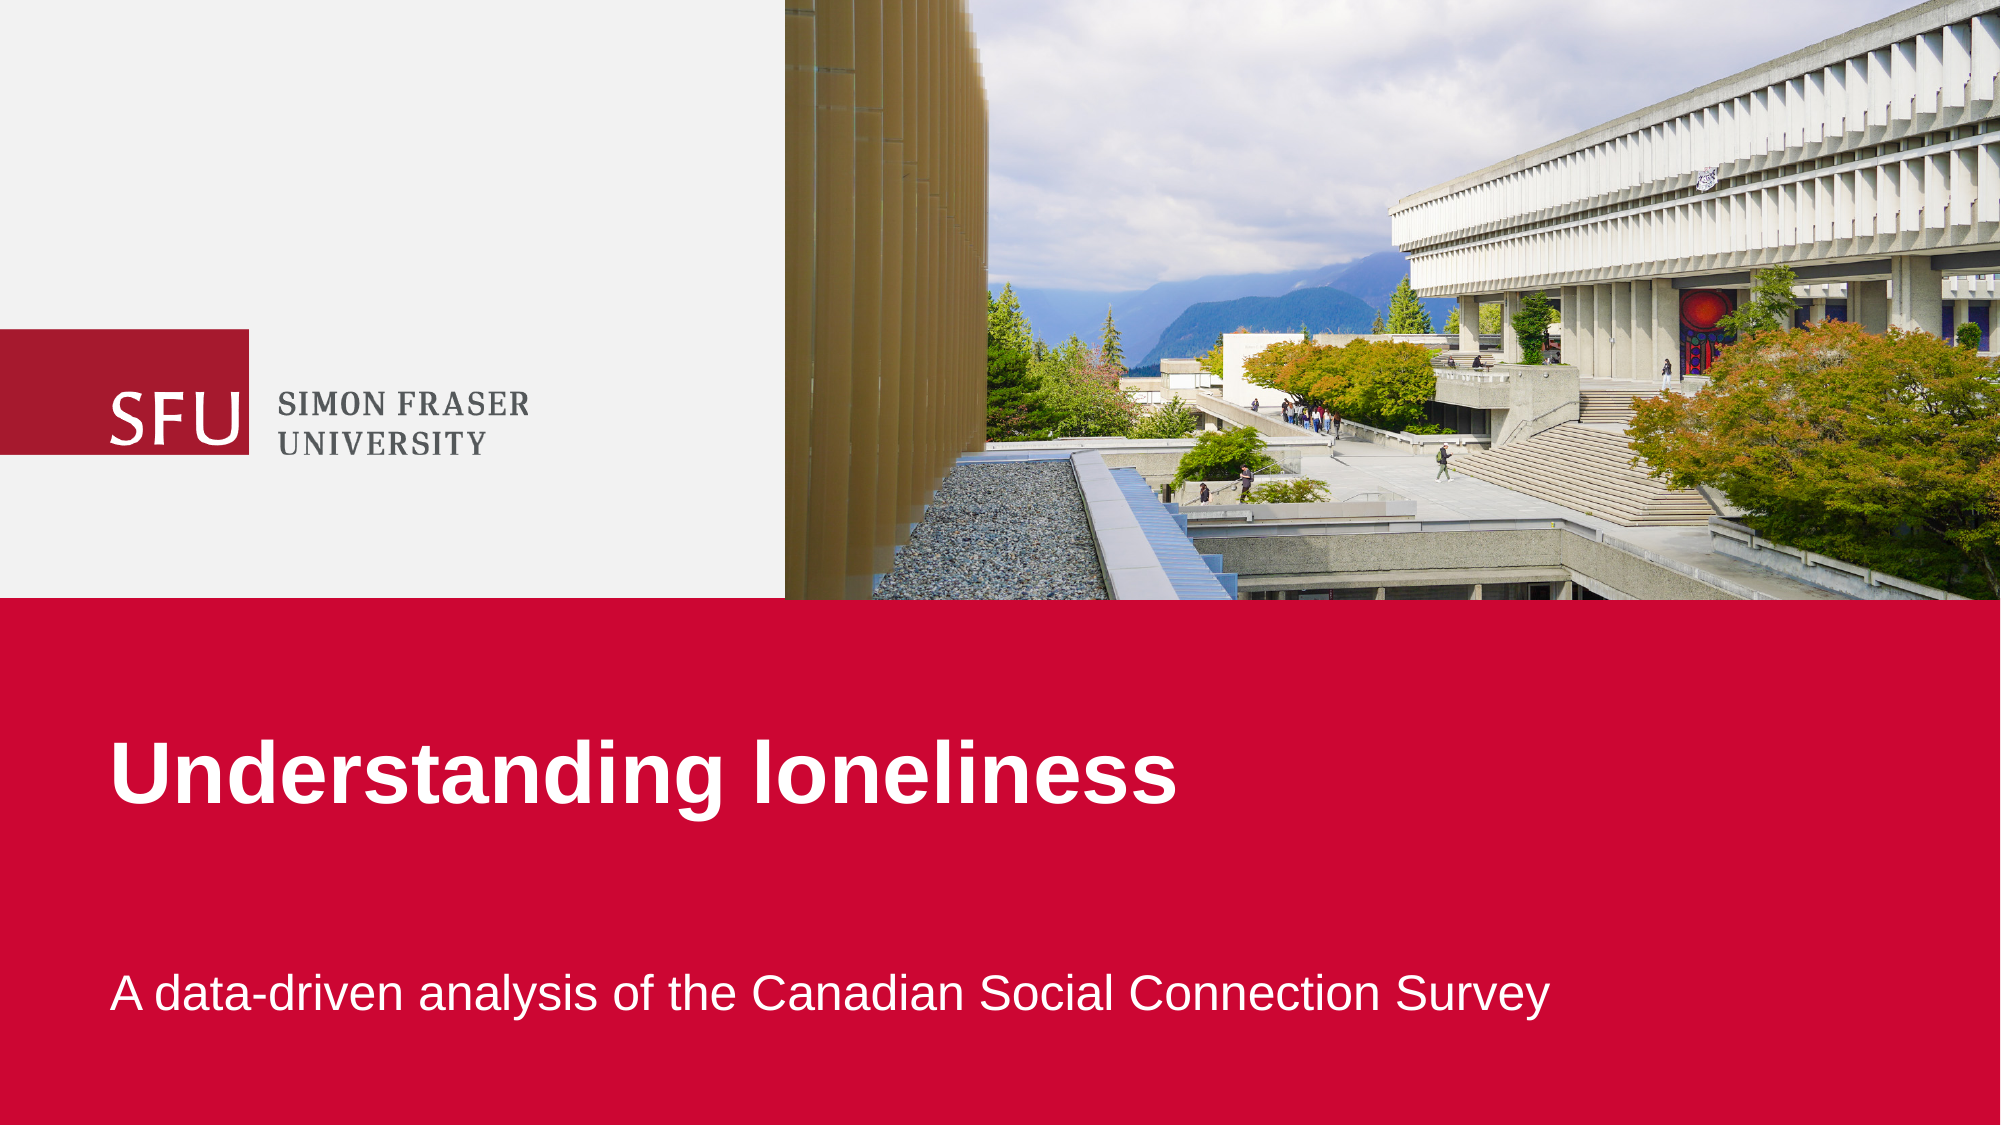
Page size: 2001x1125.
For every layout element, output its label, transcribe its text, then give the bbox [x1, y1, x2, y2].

picture [0, 329, 528, 455]
subtitle A data-driven analysis of the Canadian Social Connection Survey [94, 960, 1888, 1046]
picture [784, 0, 2000, 601]
title Understanding loneliness [94, 720, 1888, 898]
